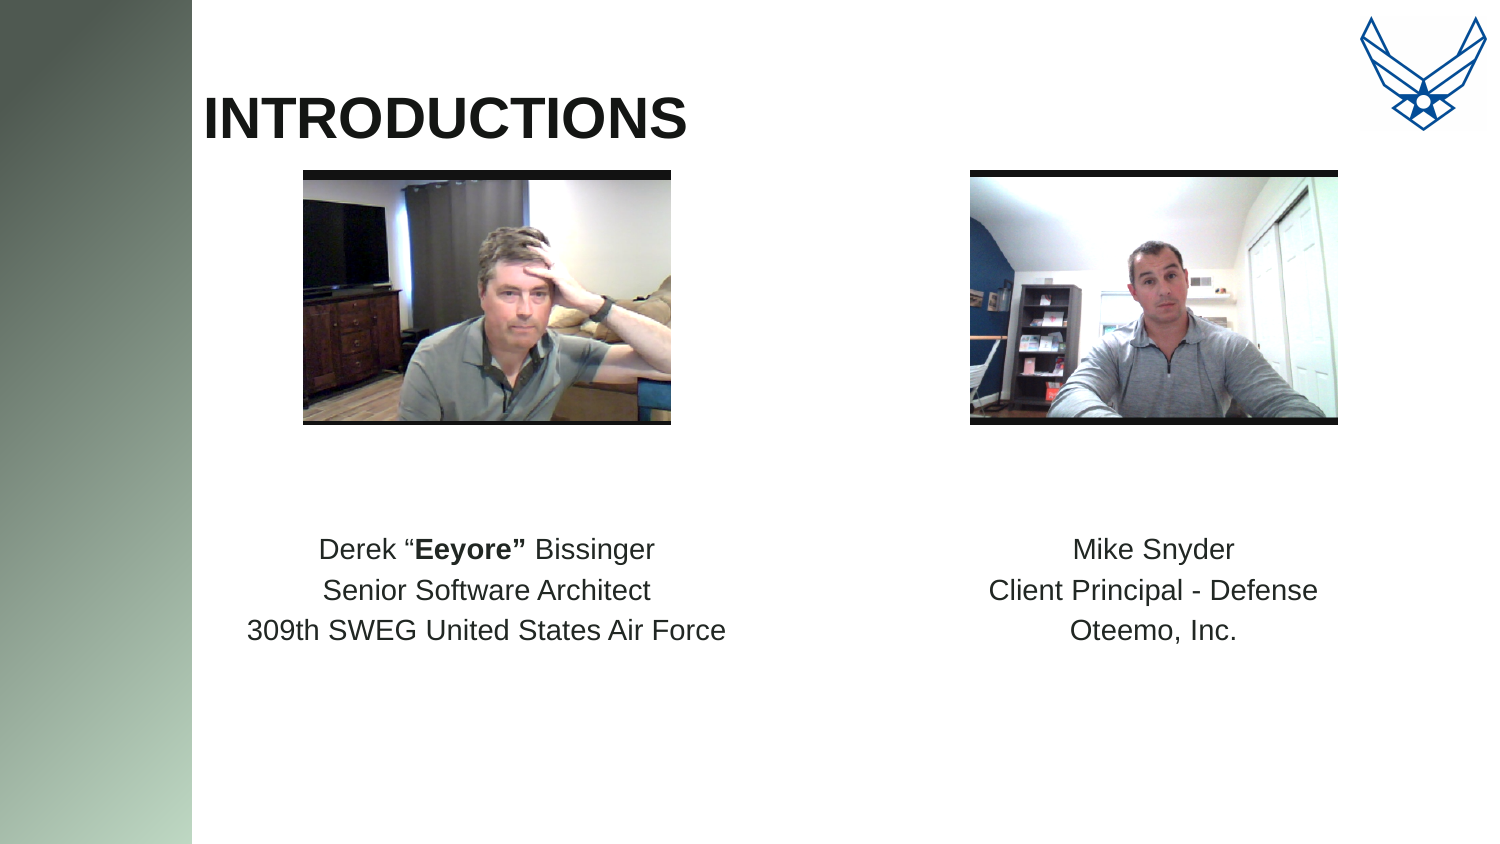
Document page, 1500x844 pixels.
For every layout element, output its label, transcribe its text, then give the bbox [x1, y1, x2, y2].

picture [969, 169, 1338, 426]
list Mike Snyder Client Principal - Defense Oteemo, Inc. [858, 421, 1449, 750]
picture [302, 169, 671, 426]
title INTRODUCTIONS [191, 72, 1449, 167]
picture [1360, 16, 1487, 131]
list Derek “Eeyore” Bissinger Senior Software Architect 309th SWEG United States Air Force [191, 421, 782, 750]
